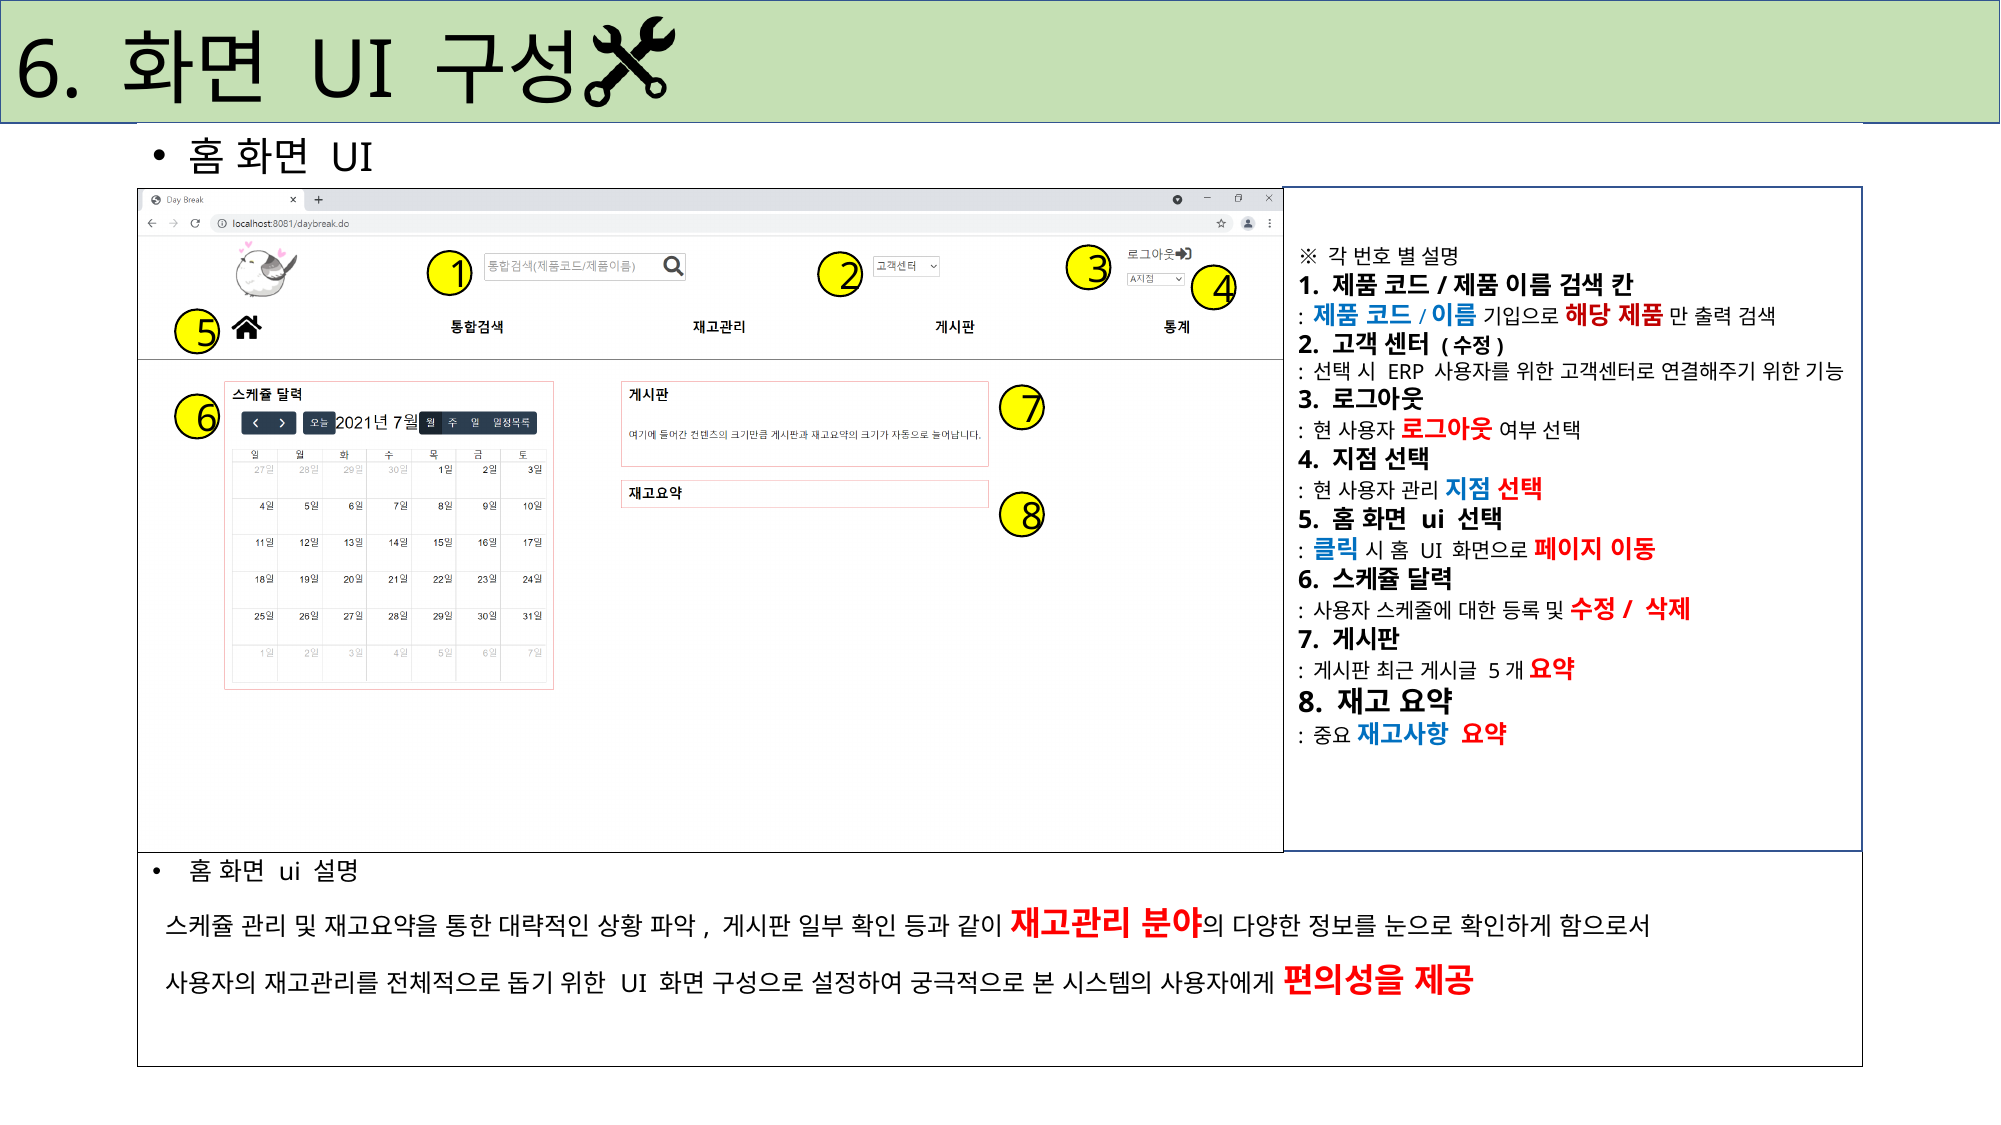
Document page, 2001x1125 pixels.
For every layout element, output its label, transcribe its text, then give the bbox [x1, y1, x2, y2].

text_box [0, 0, 2000, 124]
picture [137, 188, 1284, 853]
text_box 홈 화면 ui 설명 스케쥴 관리 및 재고요약을 통한 대략적인 상황 파악, 게시판 일부 확인 등과 같이 재고관리 분야의 다양한 정보를 눈으로 확인하게 함으로서 사용자의 재고관리를 전체적으로 돕기 위한 UI 화면 구성으로 설정하여 궁극적으로 본 시스템의 사용자에게 편의성을 제공 [137, 852, 1863, 1067]
list 홈 화면 UI [137, 123, 1863, 187]
text_box ※ 각 번호 별 설명 1. 제품 코드/제품 이름 검색 칸 : 제품 코드/이름 기입으로 해당 제품 만 출력 검색 2. 고객 센터 (수정) : 선택 시 ERP 사용자를 위한 고객센터로 연결해주기 위한 기능 3. 로그아웃 : 현 사용자 로그아웃 여부 선택 4. 지점 선택 : 현 사용자 관리 지점 선택 5. 홈 화면 ui 선택 : 클릭 시 홈 UI 화면으로 페이지 이동 6. 스케쥴 달력 : 사용자 스케줄에 대한 등록 및 수정/ 삭제 7. 게시판 : 게시판 최근 게시글 5개 요약 8. 재고 요약 : 중요 재고사항 요약 [1282, 186, 1863, 852]
picture [574, 7, 684, 116]
title 6. 화면 UI 구성 [0, 19, 1725, 123]
